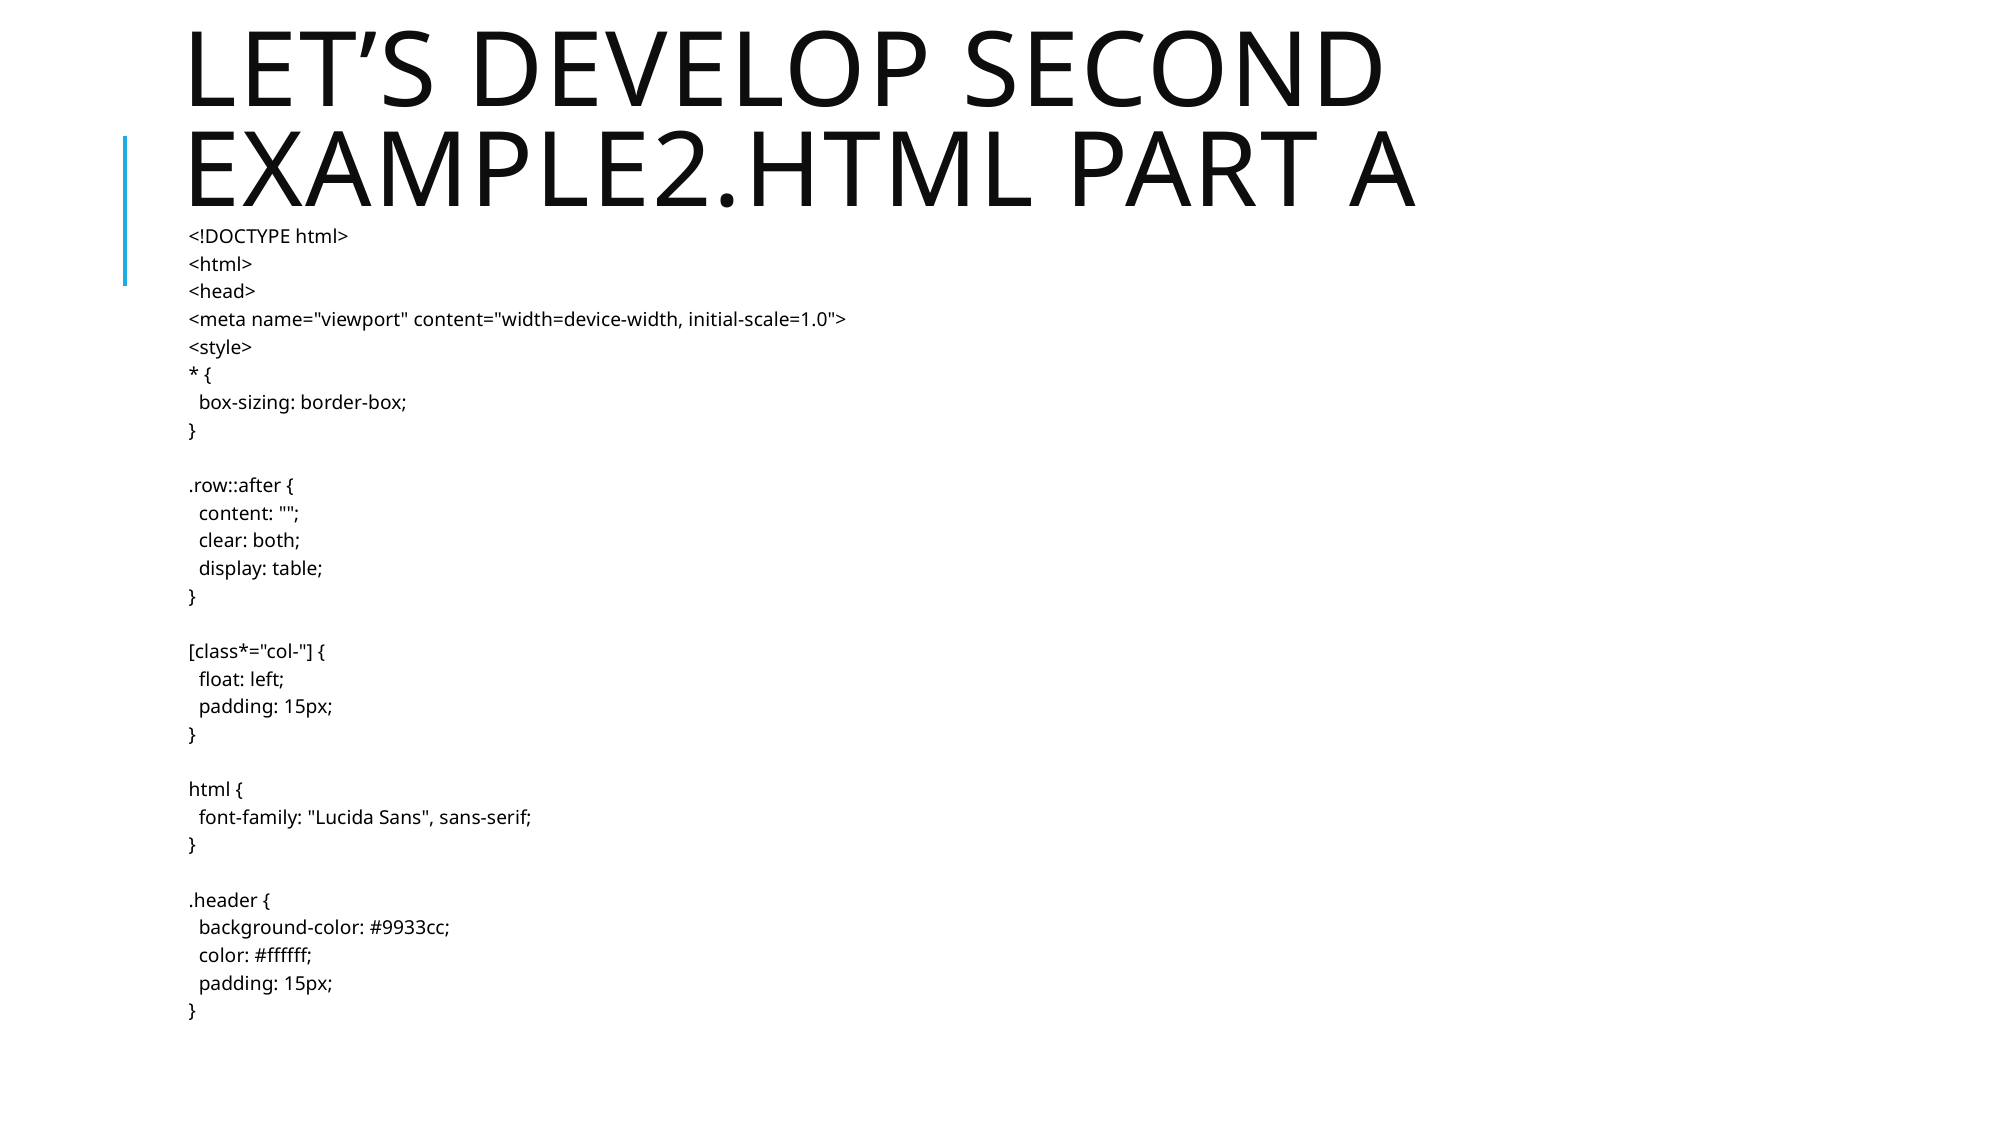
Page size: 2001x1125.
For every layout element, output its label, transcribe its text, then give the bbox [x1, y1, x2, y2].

title Let’s develop Second example2.html PART A [168, 66, 1763, 187]
list <!DOCTYPE html> <html> <head> <meta name="viewport" content="width=device-width, initial-scale=1.0"> <style> * { box-sizing: border-box; } .row::after { content: ""; clear: both; display: table; } [class*="col-"] { float: left; padding: 15px; } html { font-family: "Lucida Sans", sans-serif; } .header { background-color: #9933cc; color: #ffffff; padding: 15px; } [168, 212, 1763, 1035]
